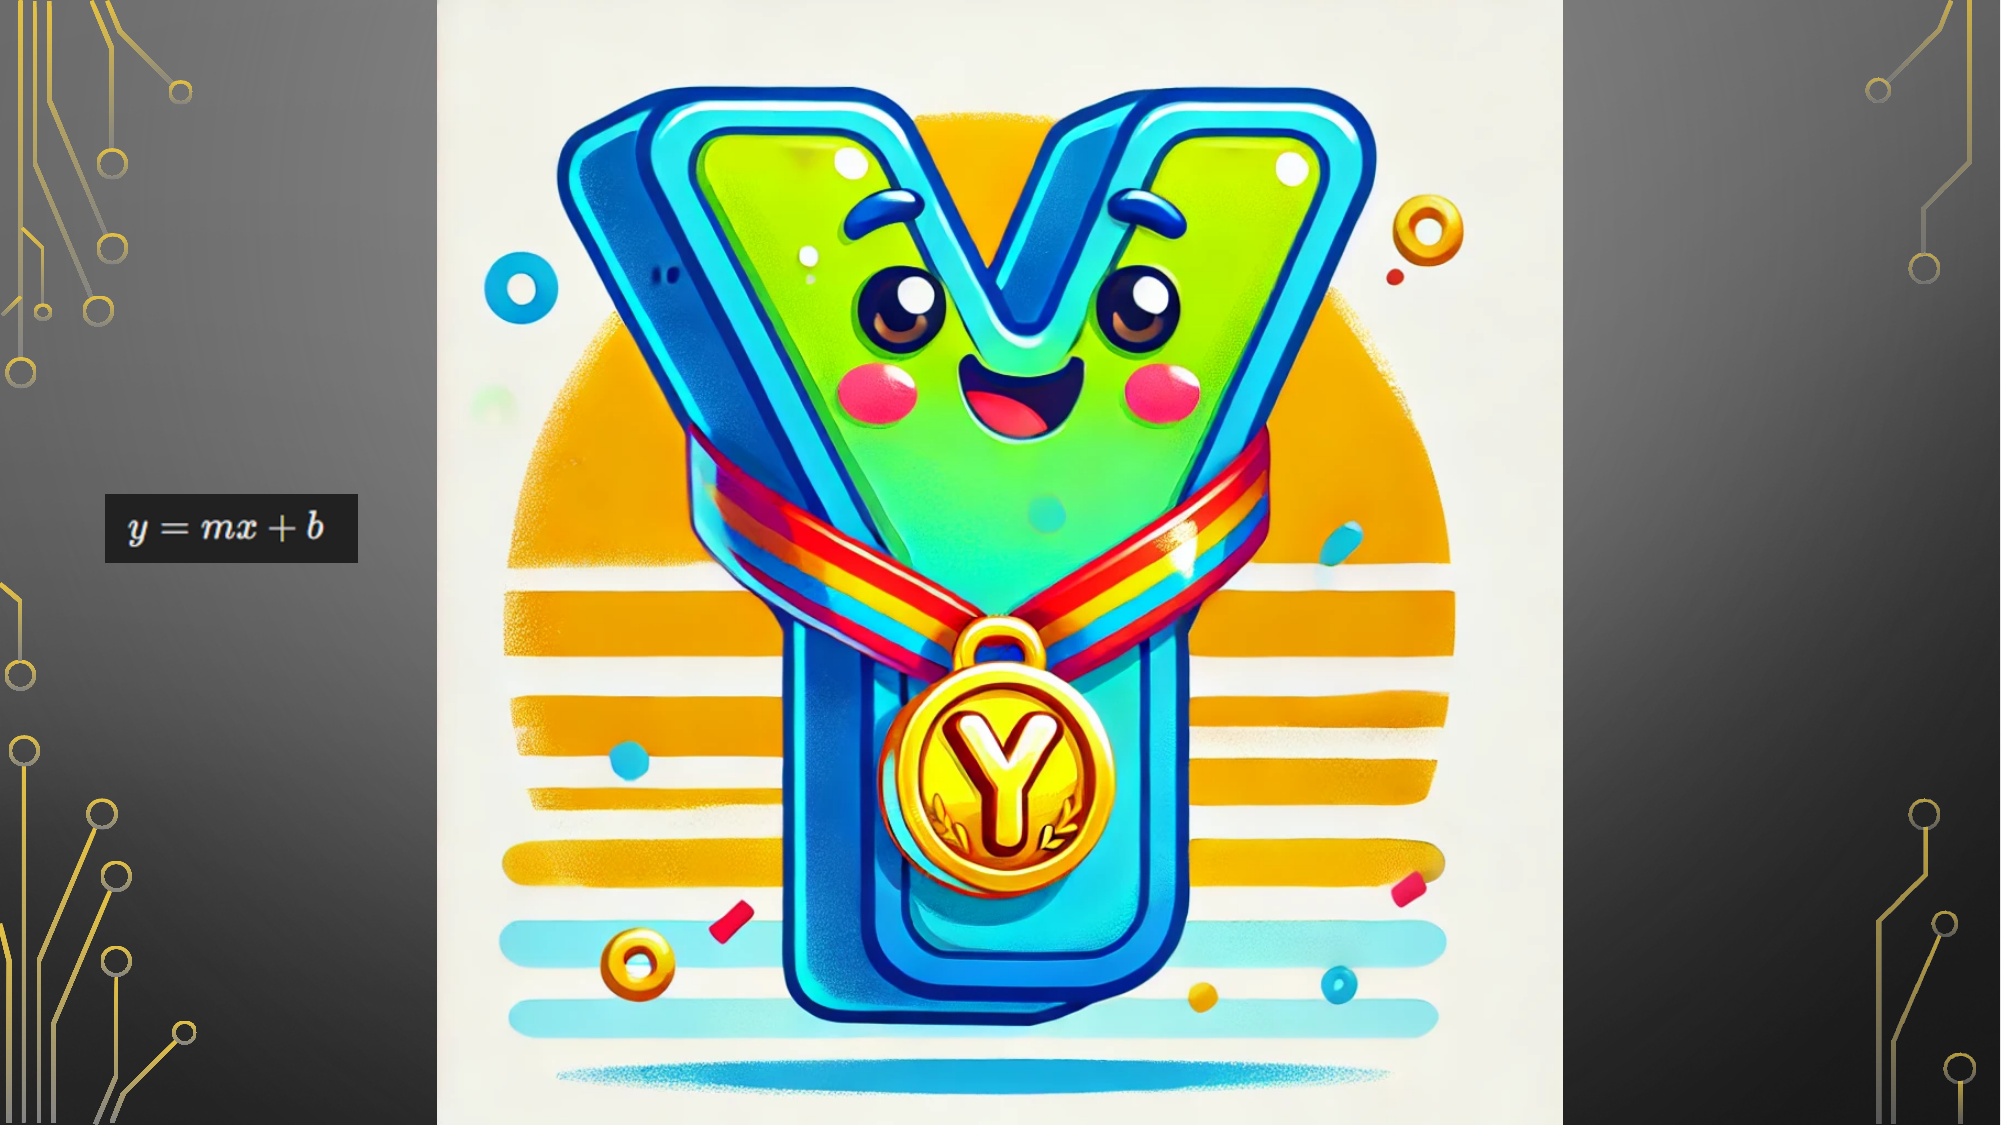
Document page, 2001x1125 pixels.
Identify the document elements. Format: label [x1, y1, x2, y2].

picture [437, 0, 1563, 1125]
picture [104, 494, 358, 563]
